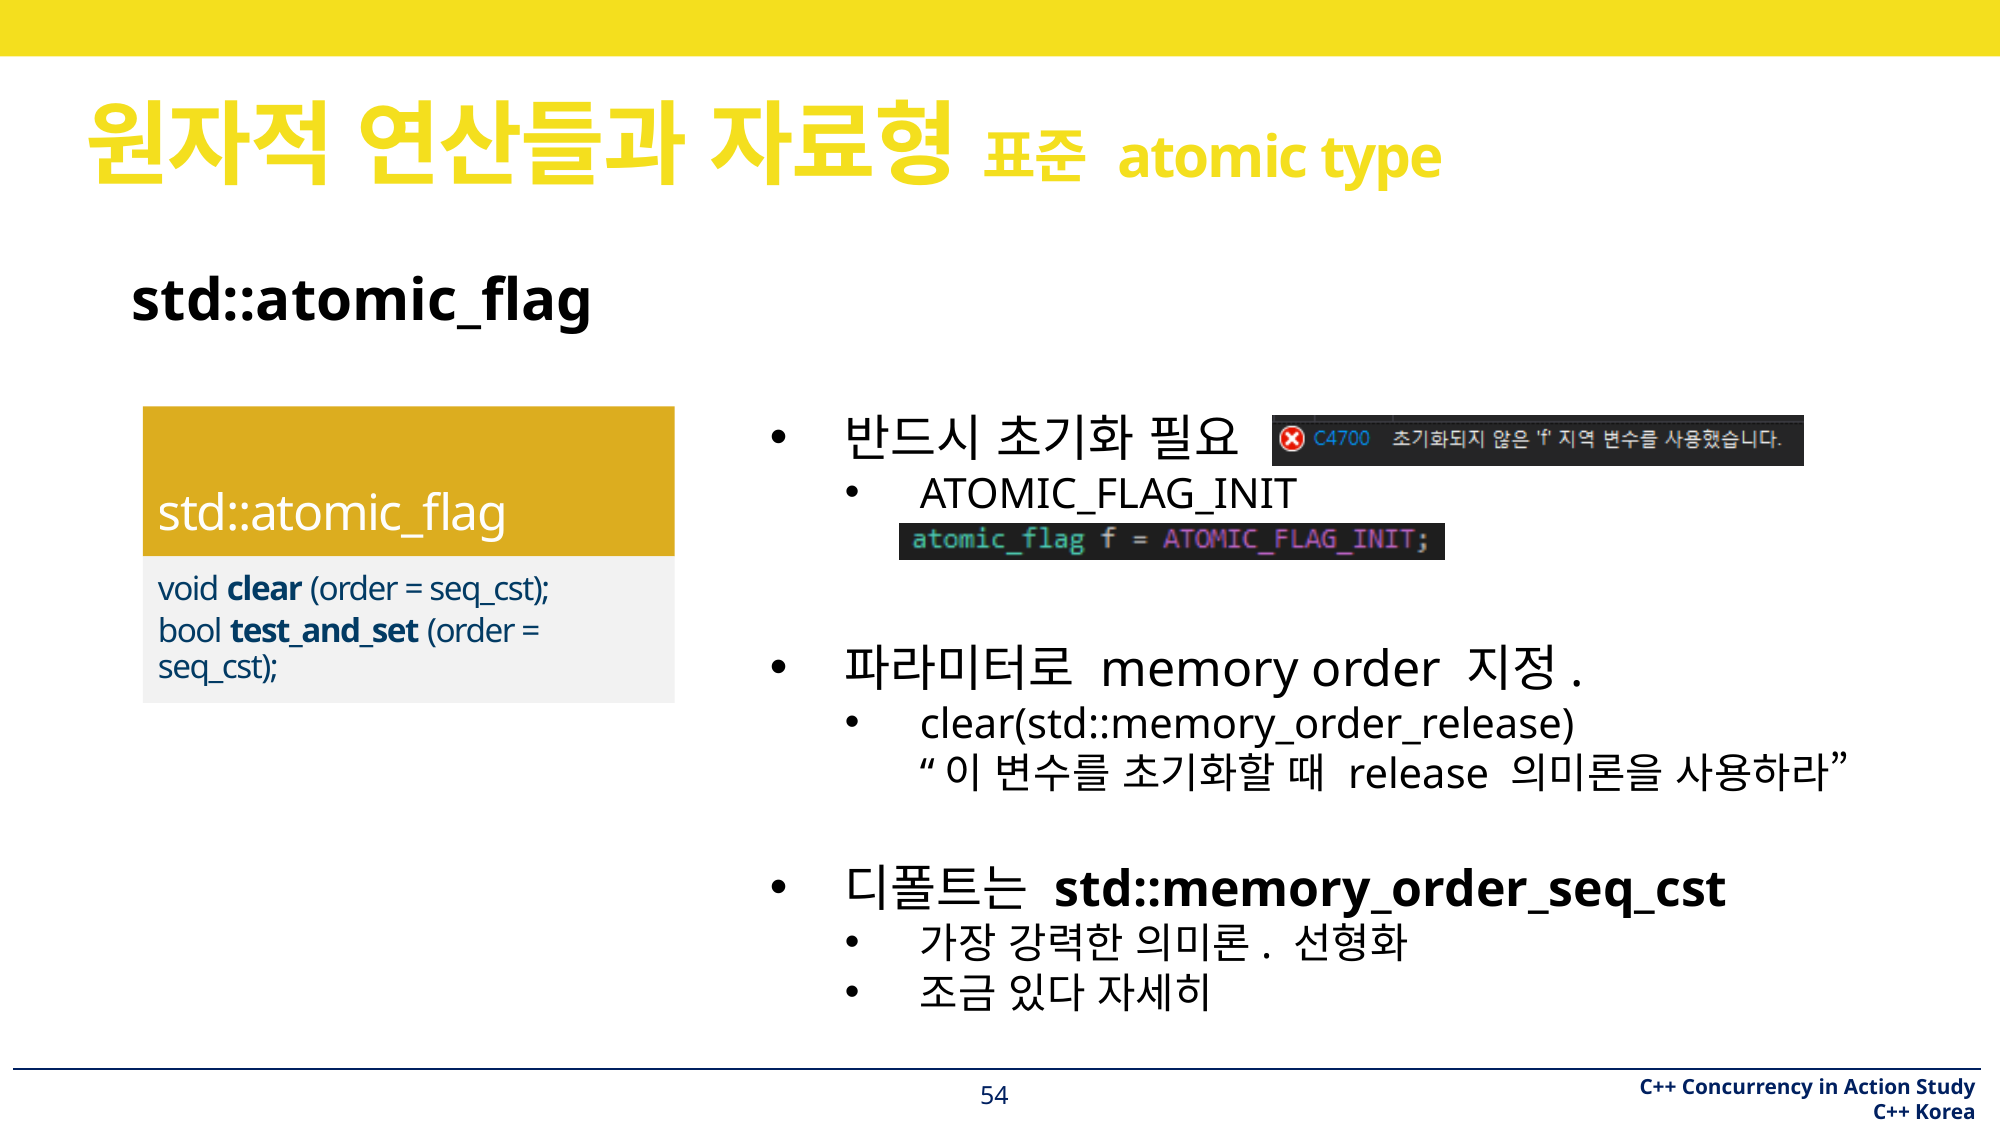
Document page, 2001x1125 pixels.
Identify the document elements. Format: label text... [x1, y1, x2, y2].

picture [1272, 415, 1804, 467]
text_box std::atomic_flag [131, 261, 594, 392]
list std::atomic_flag [142, 406, 675, 556]
text_box 반드시 초기화 필요 ATOMIC_FLAG_INIT 파라미터로 memory order 지정. clear(std::memory_order_release) “이 변수를 초기화할 때 release 의미론을 사용하라” 디폴트는 std::memory_order_seq_cst 가장 강력한 의미론. 선형화 조금 있다 자세히 [769, 406, 1850, 1117]
title 원자적 연산들과 자료형 표준 atomic type [85, 98, 1915, 198]
list void clear (order = seq_cst); bool test_and_set (order = seq_cst); [142, 556, 675, 703]
picture [899, 523, 1445, 560]
